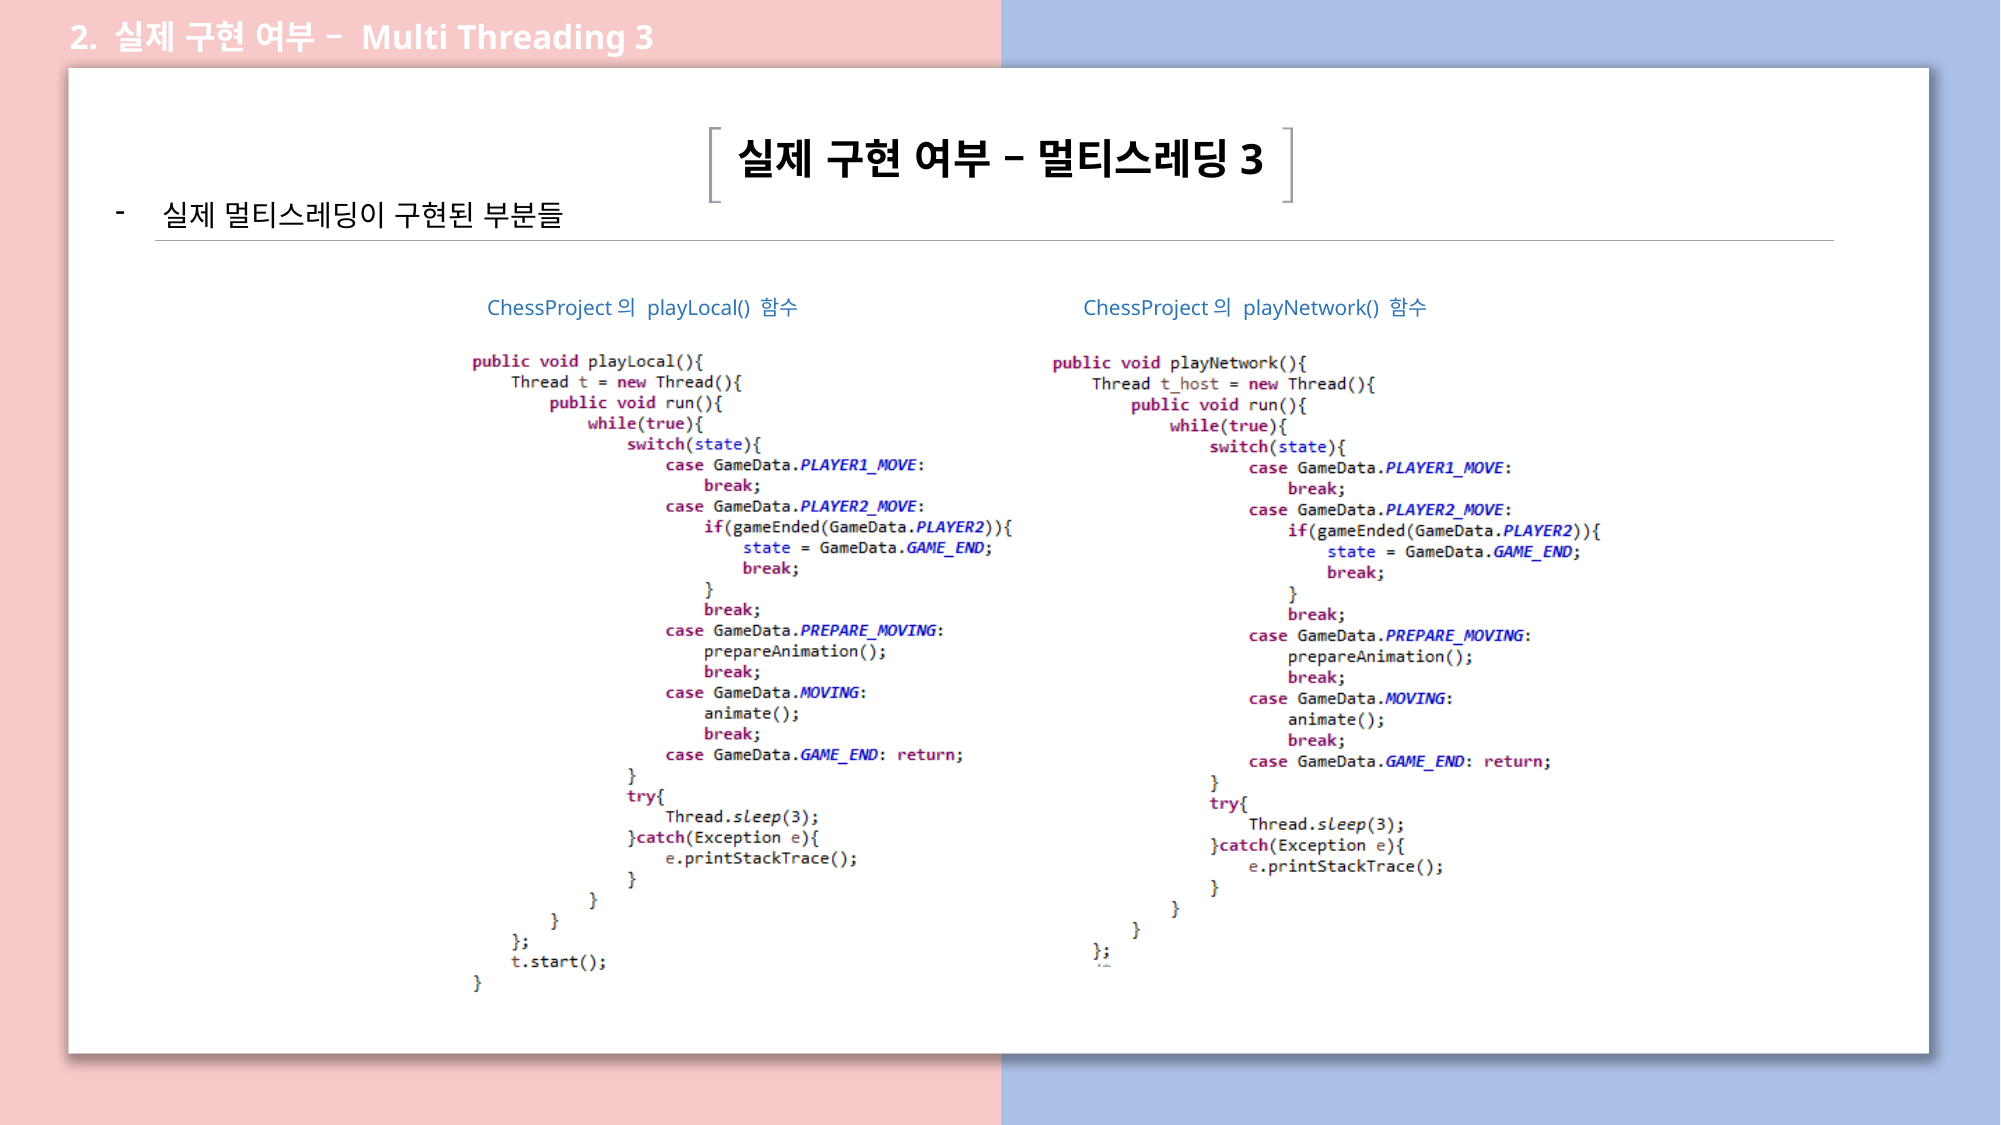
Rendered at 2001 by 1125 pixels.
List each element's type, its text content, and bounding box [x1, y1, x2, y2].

text_box 실제 구현 여부 – 멀티스레딩3 [363, 107, 1639, 214]
text_box 2. 실제 구현 여부 – Multi Threading 3 [54, 13, 672, 95]
picture [0, 0, 2001, 1125]
text_box ChessProject의 playLocal() 함수 [472, 287, 814, 327]
text_box ChessProject의 playNetwork() 함수 [1068, 287, 1443, 327]
text_box 실제 멀티스레딩이 구현된 부분들 [100, 190, 581, 240]
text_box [709, 127, 1293, 203]
